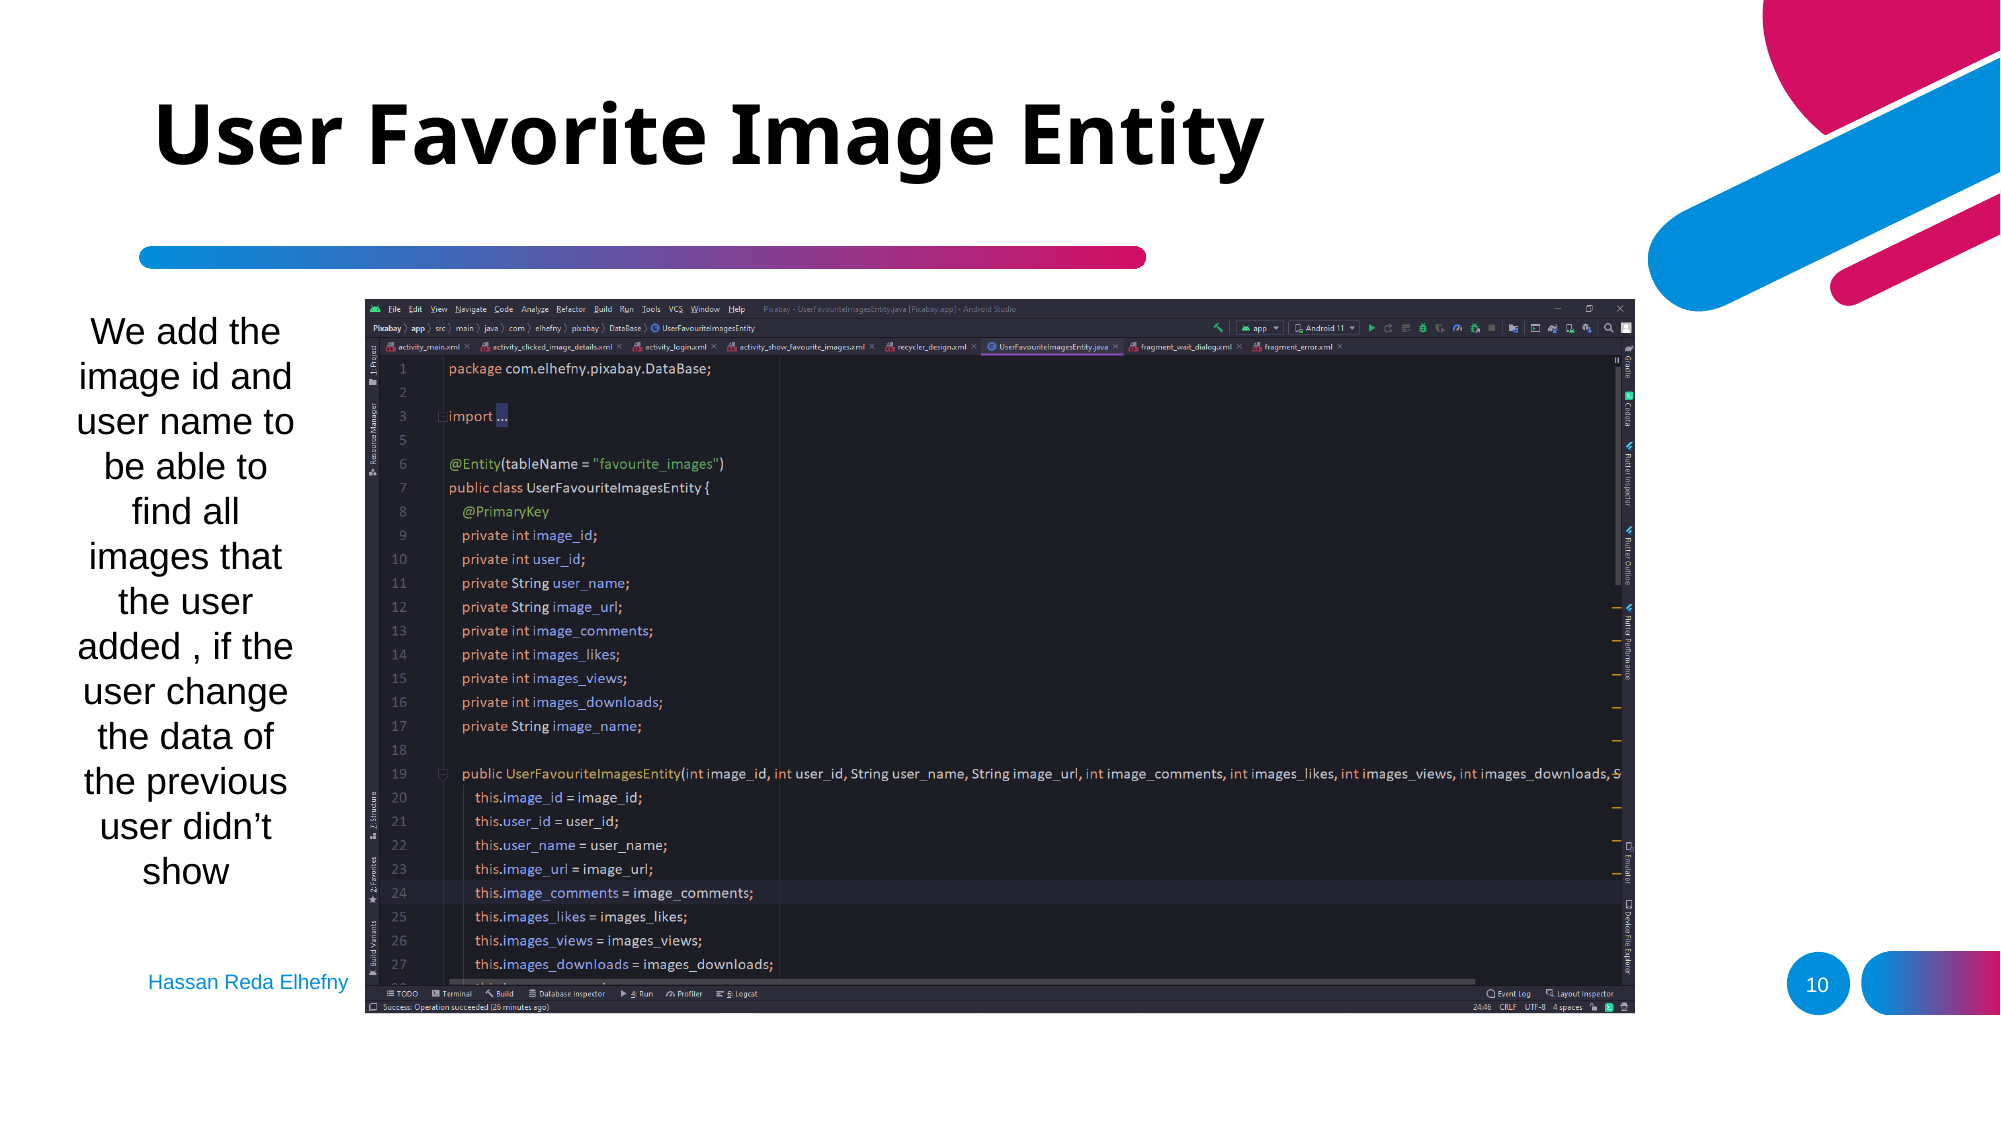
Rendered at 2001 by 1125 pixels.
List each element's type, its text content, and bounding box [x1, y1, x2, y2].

footer Hassan Reda Elhefny [133, 951, 365, 1011]
slide_number 10 [1772, 954, 1863, 1015]
text_box We add the image id and user name to be able to find all images that the user added , if the user change the data of the previous user didn’t show [60, 299, 311, 900]
title User Favorite Image Entity [137, 59, 1623, 215]
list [365, 299, 1635, 1014]
